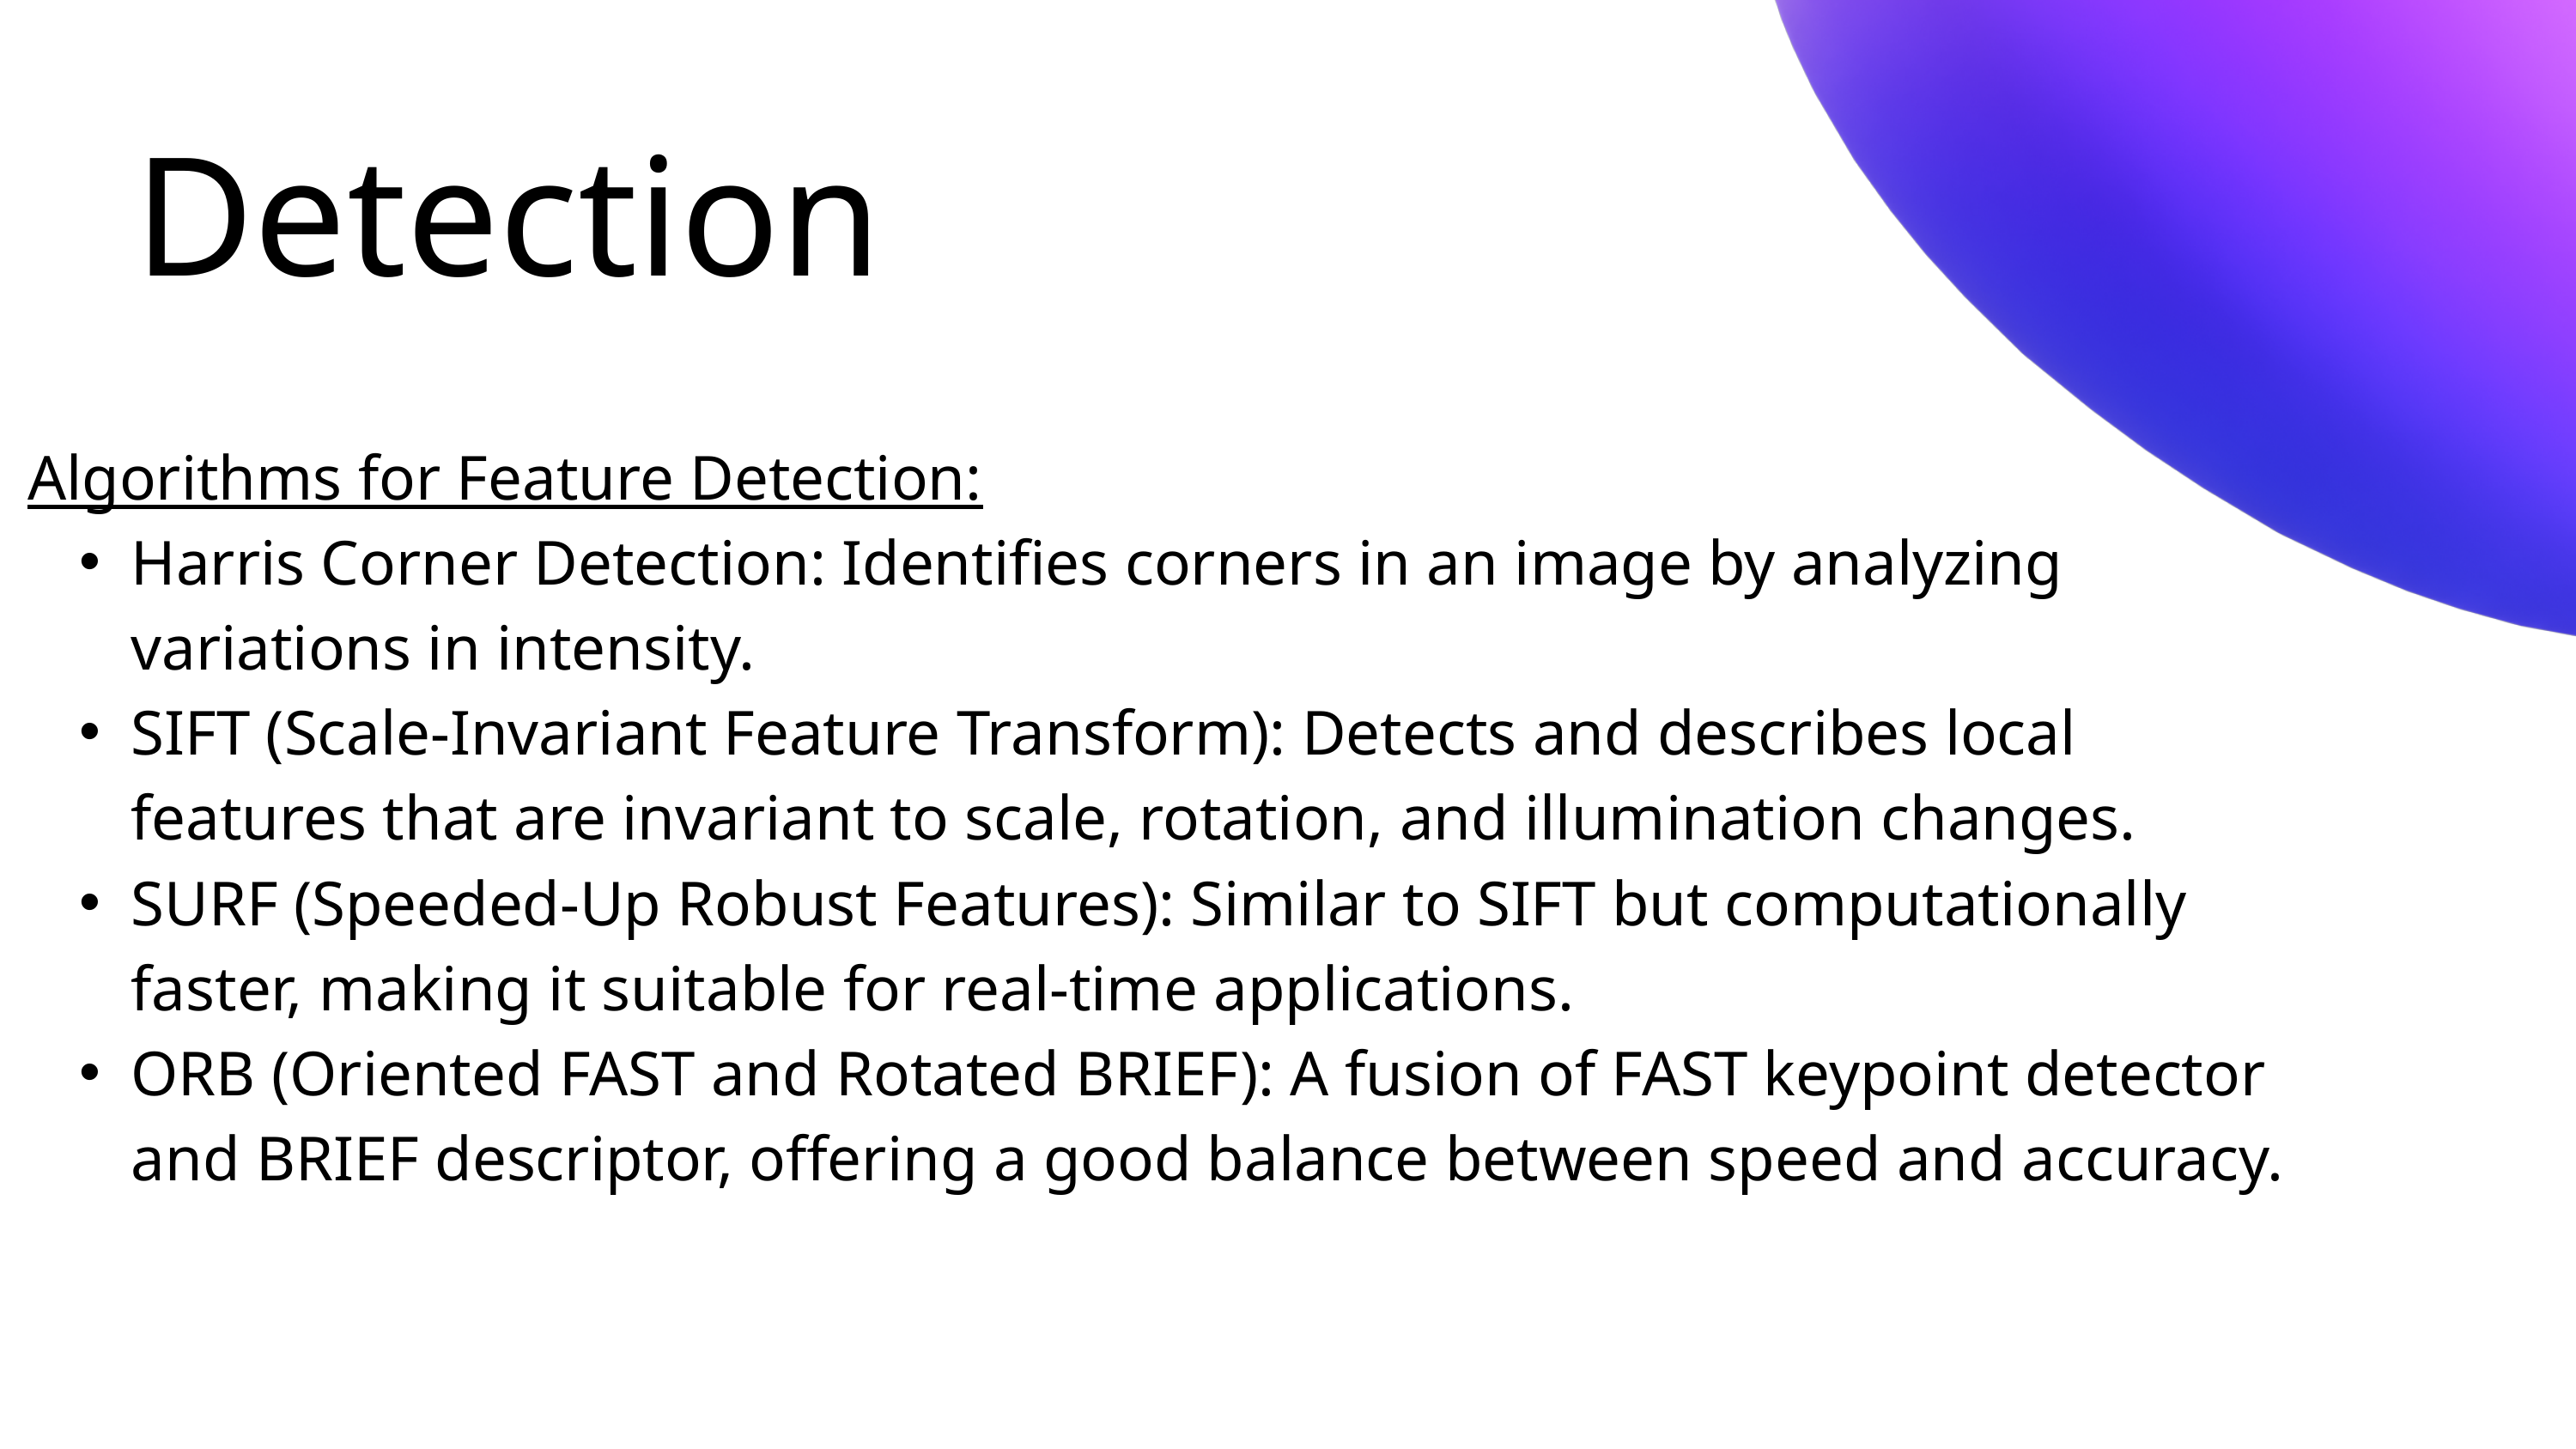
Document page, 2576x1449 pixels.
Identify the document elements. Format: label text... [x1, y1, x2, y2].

text_box Detection [106, 78, 909, 309]
text_box [1734, 0, 2576, 656]
text_box Algorithms for Feature Detection: Harris Corner Detection: Identifies corners in an image by analyzing variations in intensity. SIFT (Scale-Invariant Feature Transform): Detects and describes local features that are invariant to scale, rotation, and illumination changes. SURF (Speeded-Up Robust Features): Similar to SIFT but computationally faster, making it suitable for real-time applications. ORB (Oriented FAST and Rotated BRIEF): A fusion of FAST keypoint detector and BRIEF descriptor, offering a good balance between speed and accuracy. [27, 427, 2324, 1278]
